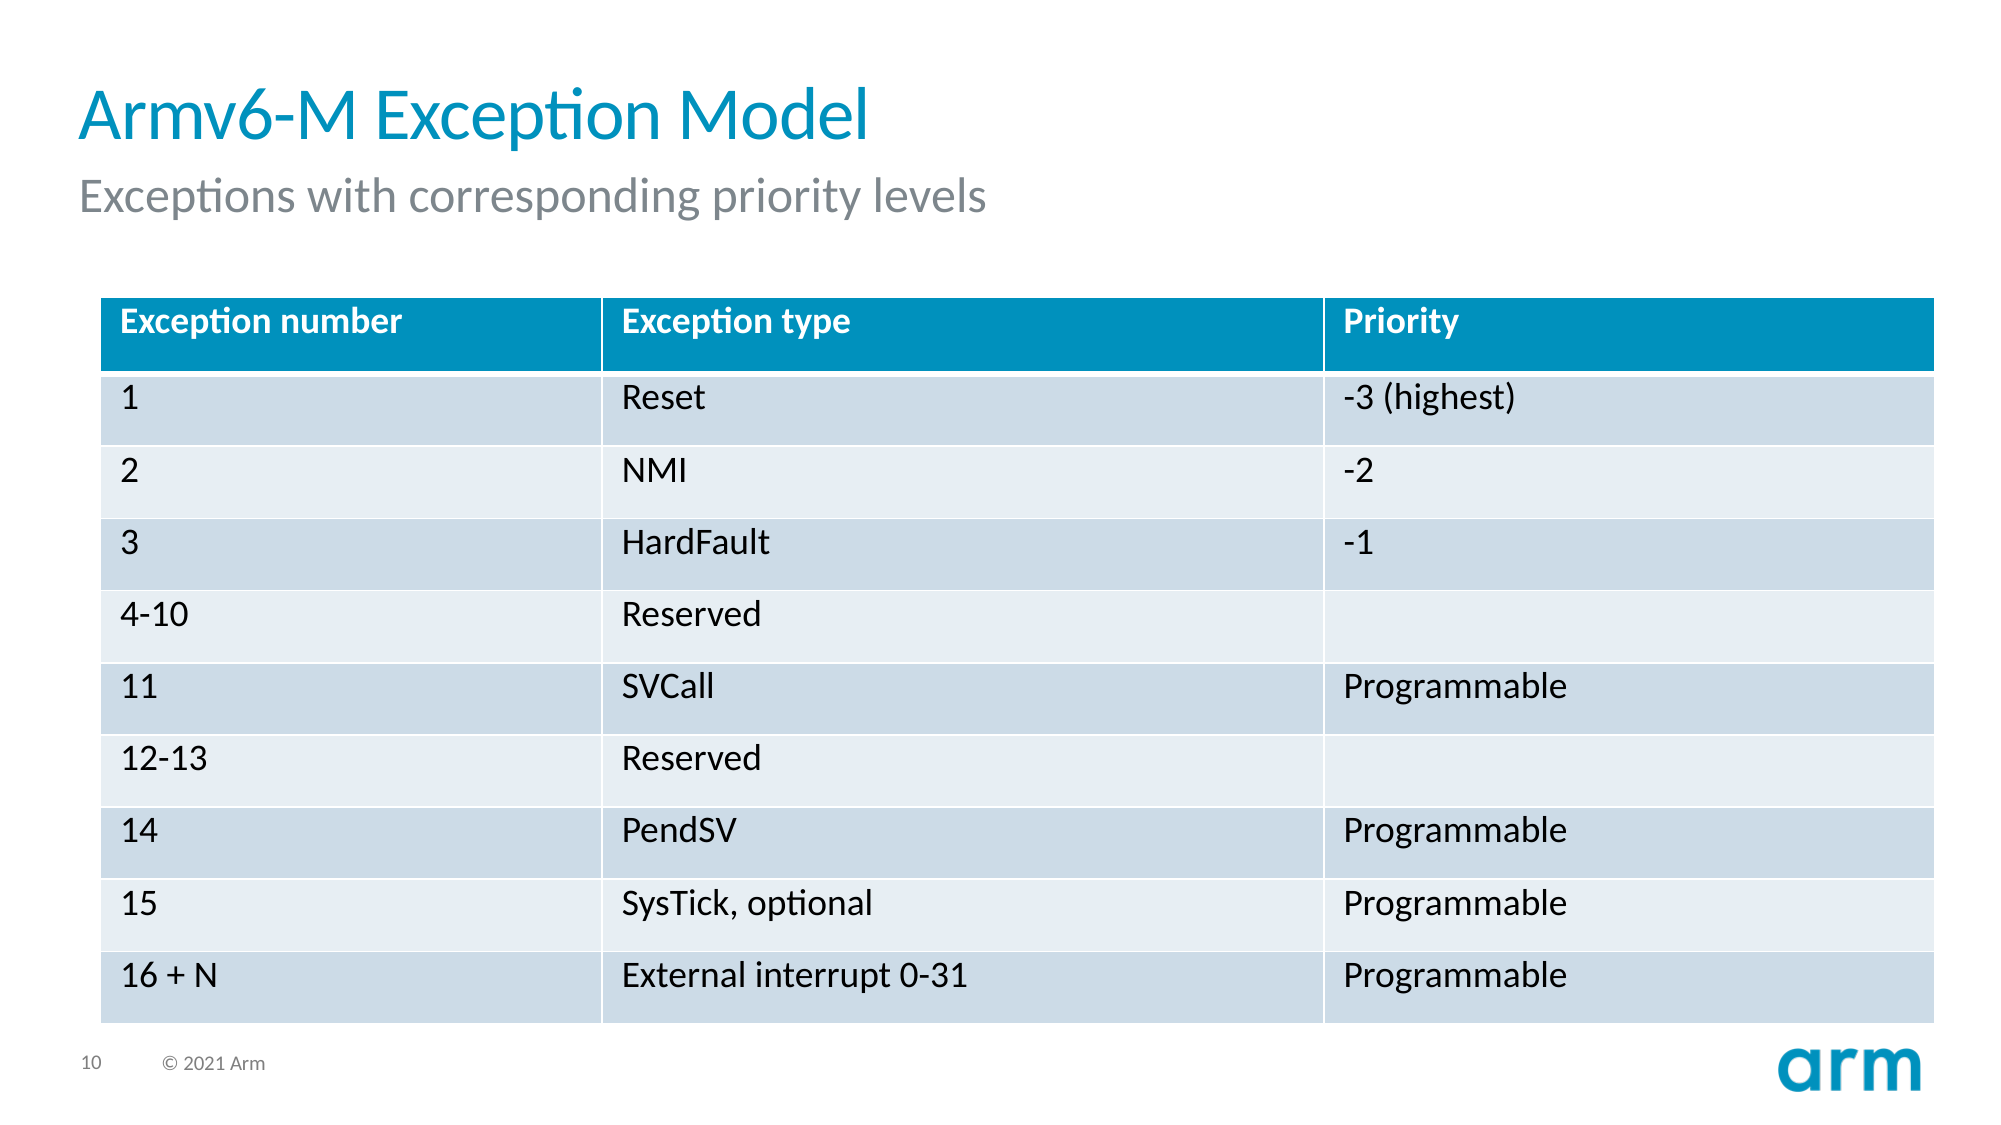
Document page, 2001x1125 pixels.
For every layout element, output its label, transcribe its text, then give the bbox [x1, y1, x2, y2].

table_cell PendSV [603, 808, 1323, 878]
table_cell 16 + N [101, 952, 601, 1023]
table_cell NMI [603, 447, 1323, 518]
table_cell Programmable [1325, 808, 1934, 878]
table_cell Programmable [1325, 664, 1934, 734]
table_cell 2 [101, 447, 601, 518]
table_cell -2 [1325, 447, 1934, 518]
table_header Exception number [101, 298, 601, 371]
list Exceptions with corresponding priority levels [78, 162, 1922, 220]
picture [1777, 1047, 1922, 1093]
table_cell 14 [101, 808, 601, 878]
title Armv6-M Exception Model [78, 78, 1922, 162]
table_cell Reserved [603, 591, 1323, 662]
table_cell SVCall [603, 664, 1323, 734]
table_cell Reserved [603, 736, 1323, 806]
table_cell 12-13 [101, 736, 601, 806]
table_cell 3 [101, 519, 601, 590]
table_cell 15 [101, 880, 601, 951]
table_cell 4-10 [101, 591, 601, 662]
table_cell HardFault [603, 519, 1323, 590]
table_cell [1325, 736, 1934, 806]
table_cell Programmable [1325, 952, 1934, 1023]
table_header Priority [1325, 298, 1934, 371]
table_cell Programmable [1325, 880, 1934, 951]
table_cell SysTick, optional [603, 880, 1323, 951]
table_cell External interrupt 0-31 [603, 952, 1323, 1023]
table_cell 11 [101, 664, 601, 734]
table_cell 1 [101, 377, 601, 445]
table_header Exception type [603, 298, 1323, 371]
table_cell [1325, 591, 1934, 662]
table_cell -3 (highest) [1325, 377, 1934, 445]
table_cell Reset [603, 377, 1323, 445]
table_cell -1 [1325, 519, 1934, 590]
